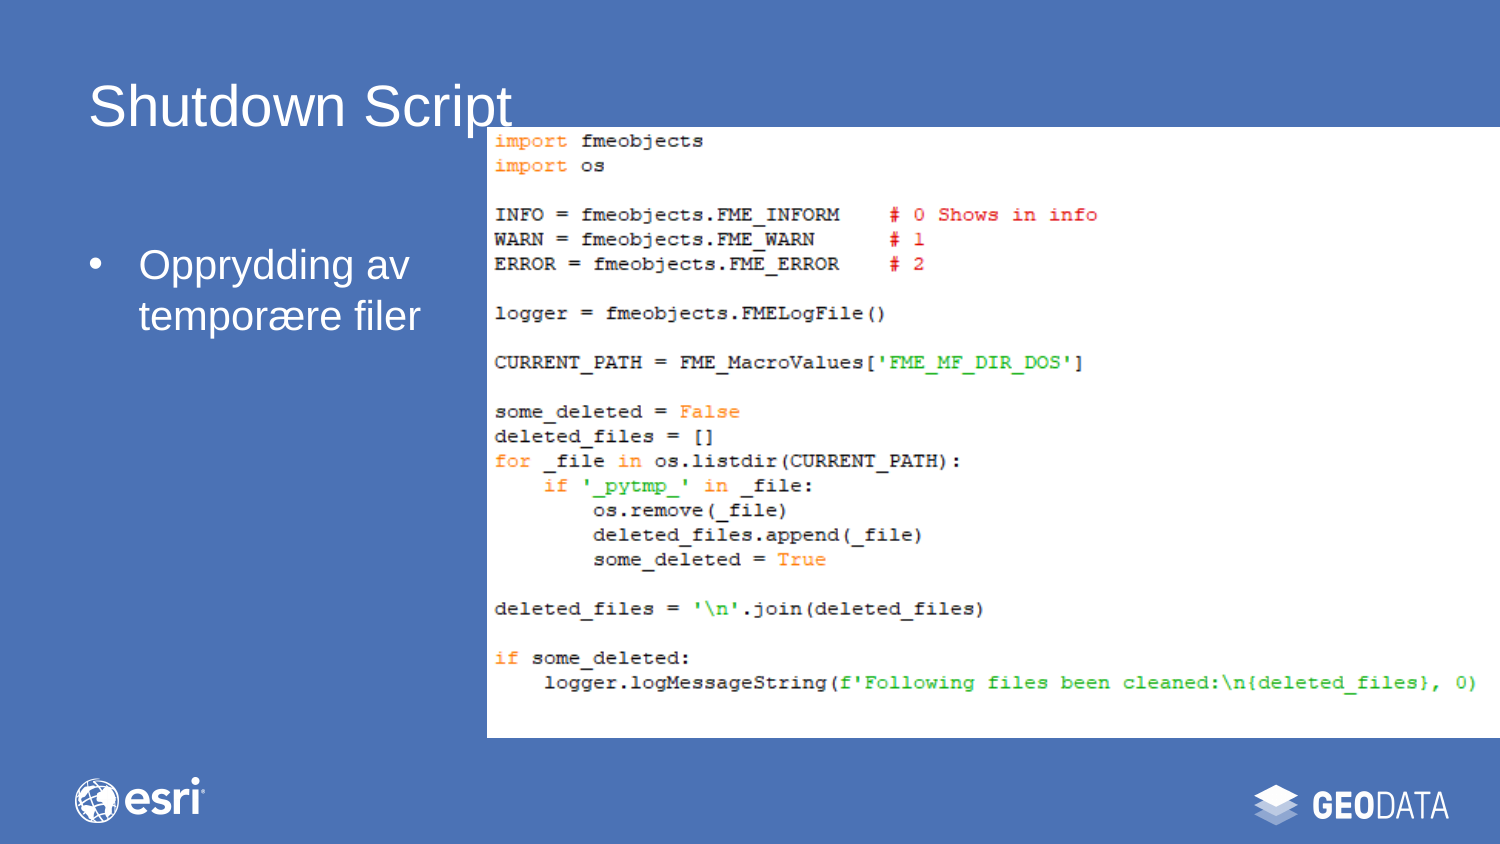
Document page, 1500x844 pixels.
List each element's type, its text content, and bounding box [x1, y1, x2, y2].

list Shutdown Script [75, 61, 1425, 236]
list Opprydding av temporære filer [75, 236, 462, 671]
picture [0, 0, 1500, 844]
